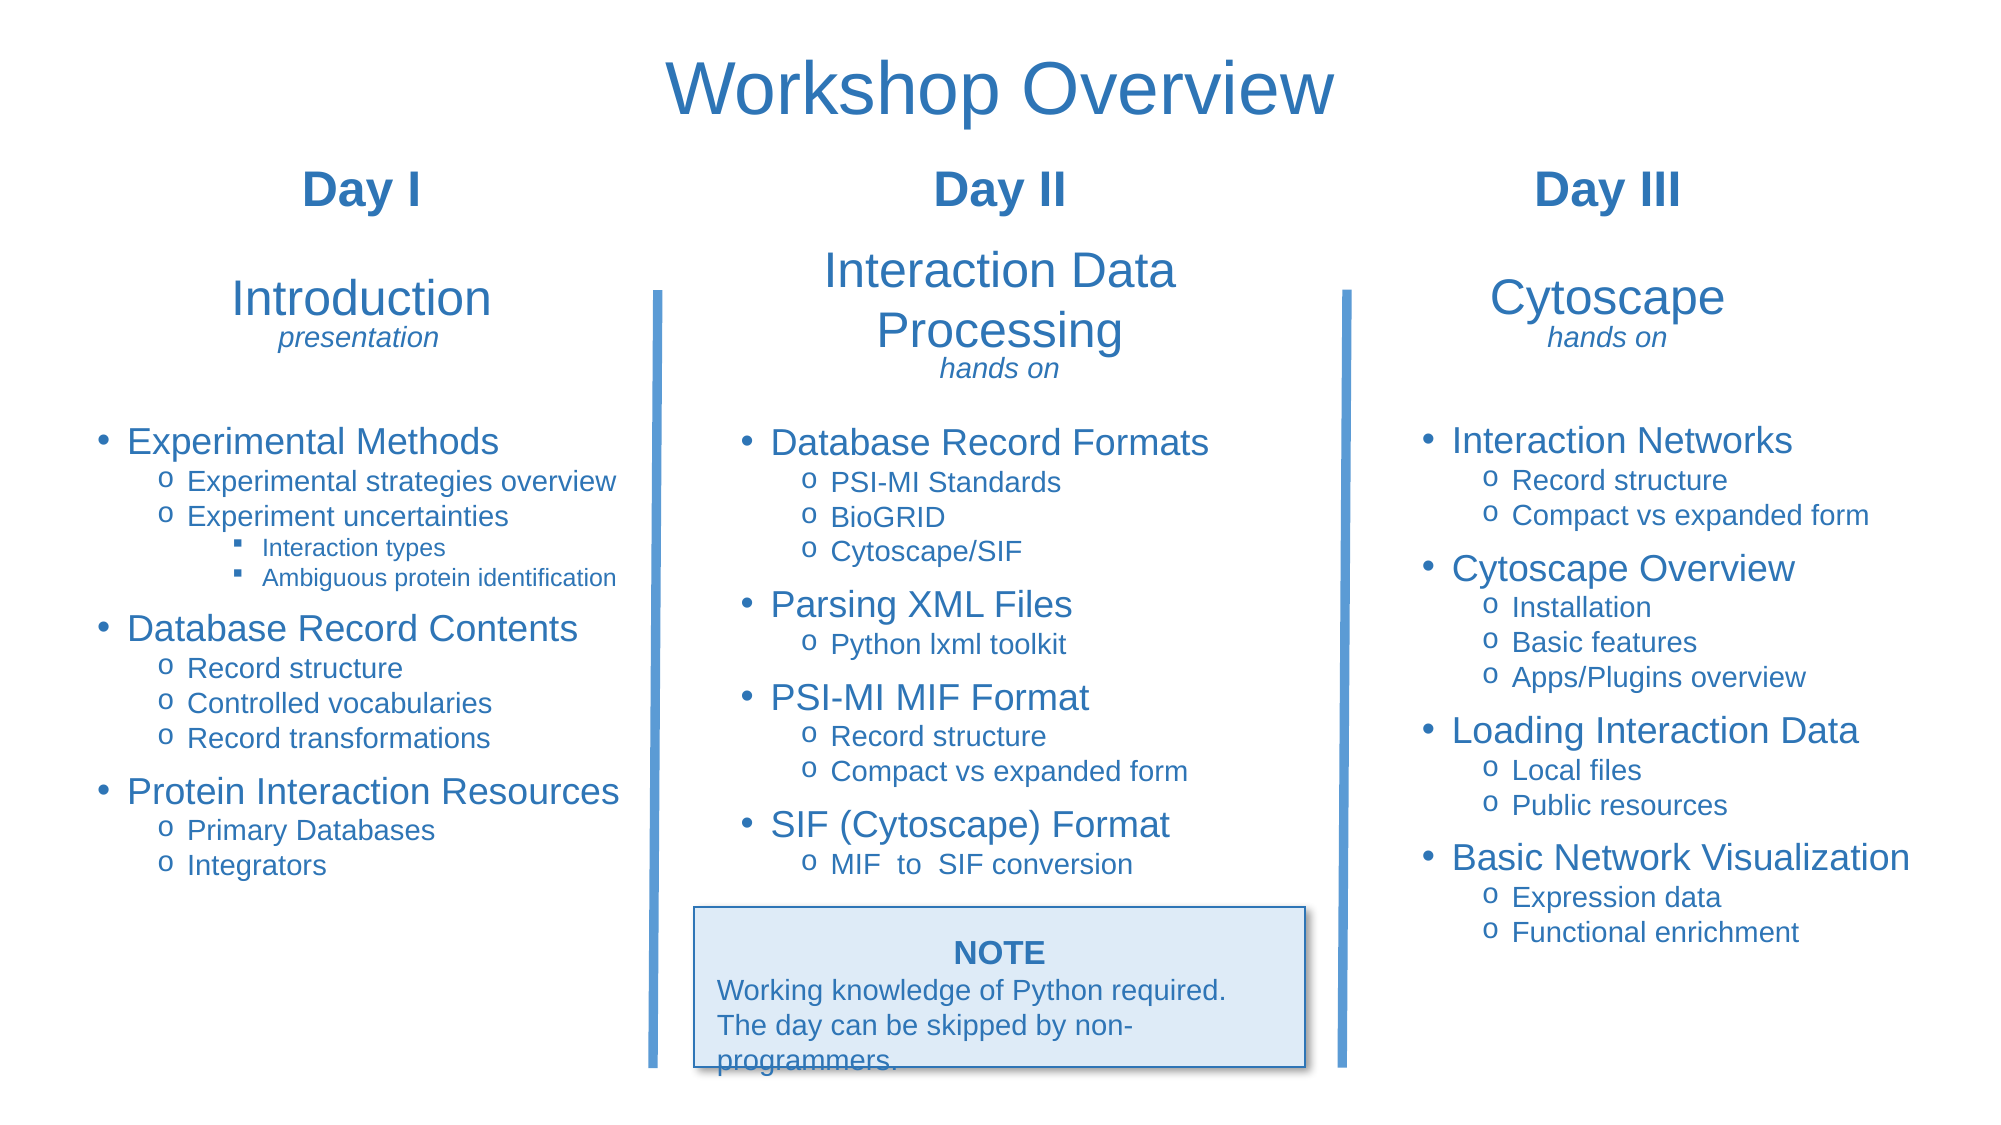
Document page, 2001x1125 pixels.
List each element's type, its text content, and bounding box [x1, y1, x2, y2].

text_box Introduction [216, 258, 508, 333]
text_box Day I [287, 149, 437, 224]
text_box hands on [1532, 311, 1683, 361]
text_box Interaction Data Processing [808, 230, 1192, 289]
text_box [652, 289, 1347, 1068]
text_box Workshop Overview [650, 32, 1350, 138]
text_box Day II [918, 149, 1082, 224]
text_box Day III [1519, 149, 1697, 224]
text_box Interaction Networks Record structure Compact vs expanded form Cytoscape Overview Installation Basic features Apps/Plugins overview Loading Interaction Data Local files Public resources Basic Network Visualization Expression data Functional enrichment [1407, 408, 1989, 996]
text_box Cytoscape [1475, 257, 1741, 333]
text_box Experimental Methods Experimental strategies overview Experiment uncertainties Interaction types Ambiguous protein identification Database Record Contents Record structure Controlled vocabularies Record transformations Protein Interaction Resources Primary Databases Integrators [82, 409, 652, 889]
text_box presentation [263, 311, 455, 362]
